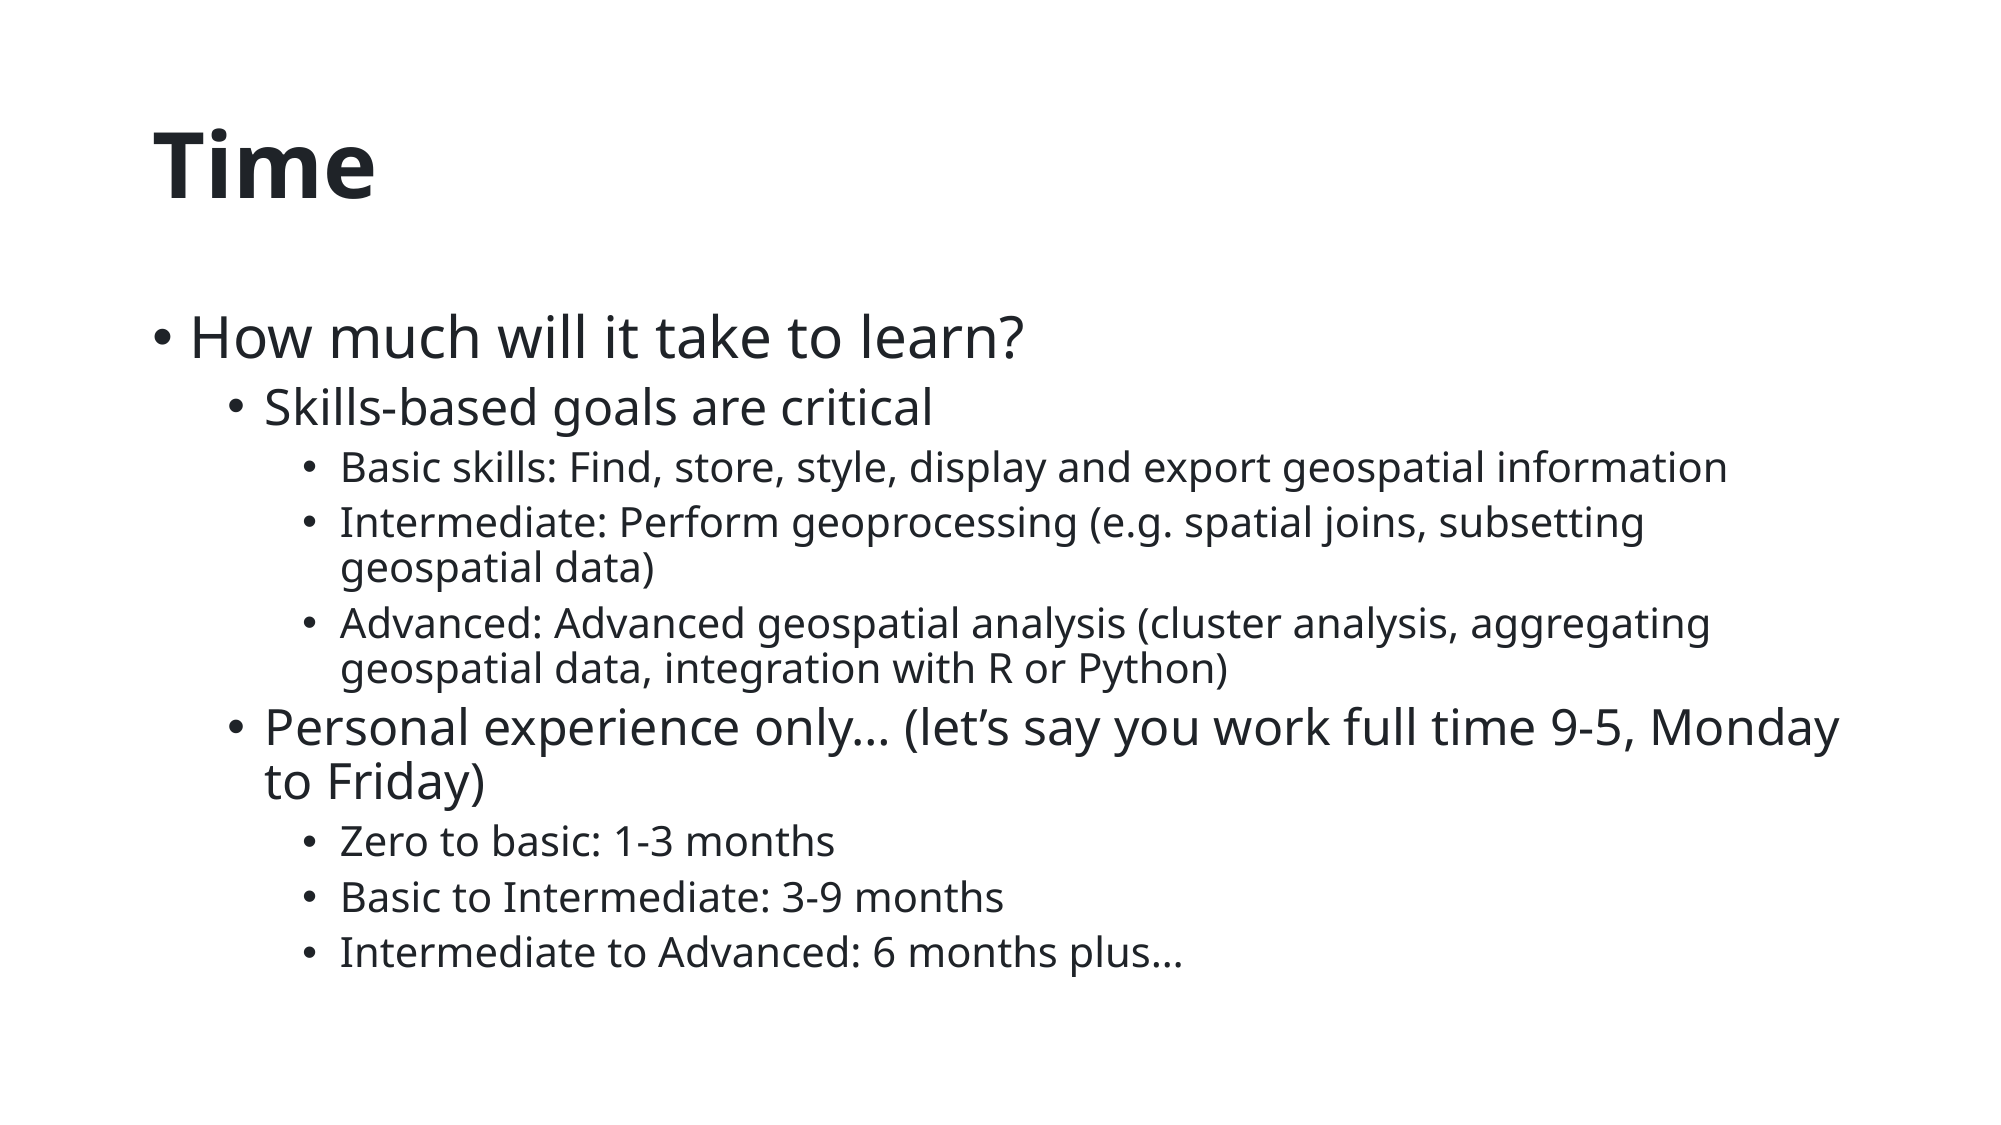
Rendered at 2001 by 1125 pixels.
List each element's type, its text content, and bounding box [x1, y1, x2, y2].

list How much will it take to learn? Skills-based goals are critical Basic skills: Find, store, style, display and export geospatial information Intermediate: Perform geoprocessing (e.g. spatial joins, subsetting geospatial data) Advanced: Advanced geospatial analysis (cluster analysis, aggregating geospatial data, integration with R or Python) Personal experience only… (let’s say you work full time 9-5, Monday to Friday) Zero to basic: 1-3 months Basic to Intermediate: 3-9 months Intermediate to Advanced: 6 months plus… [137, 301, 1863, 1015]
title Time [137, 59, 1863, 278]
